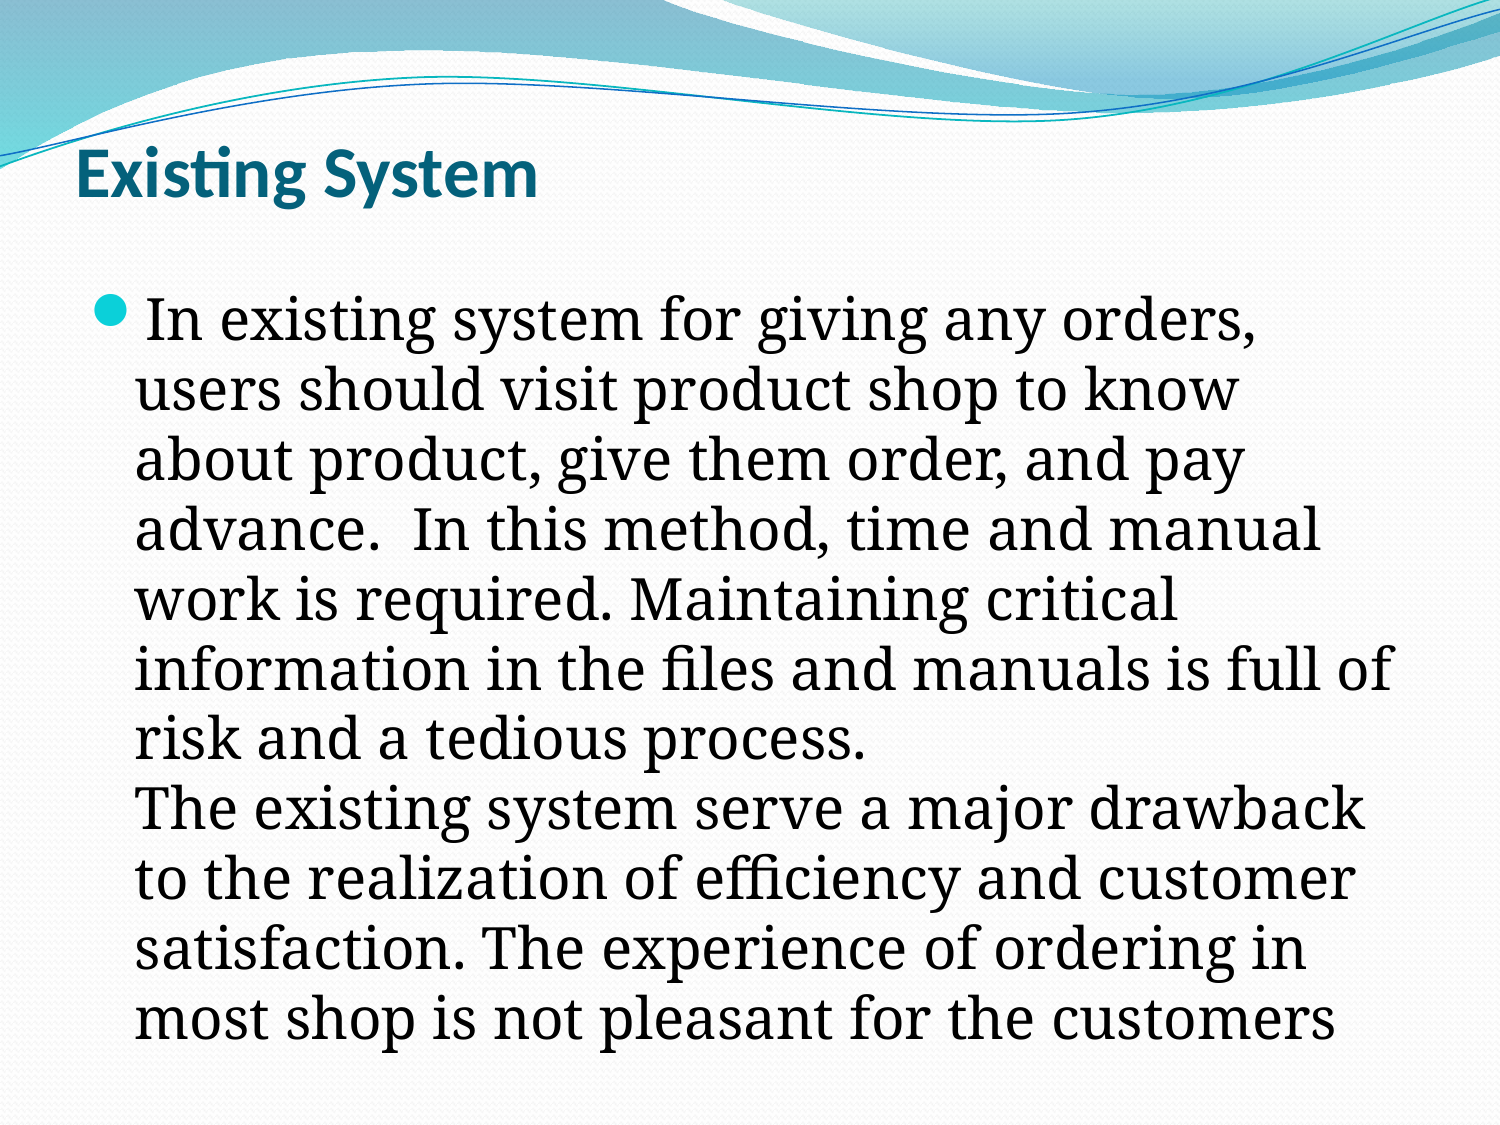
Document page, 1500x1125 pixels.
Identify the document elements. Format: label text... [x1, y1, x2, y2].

list In existing system for giving any orders, users should visit product shop to know about product, give them order, and pay advance. In this method, time and manual work is required. Maintaining critical information in the files and manuals is full of risk and a tedious process. The existing system serve a major drawback to the realization of efficiency and customer satisfaction. The experience of ordering in most shop is not pleasant for the customers [75, 275, 1425, 1125]
text_box Existing System [74, 62, 1425, 213]
